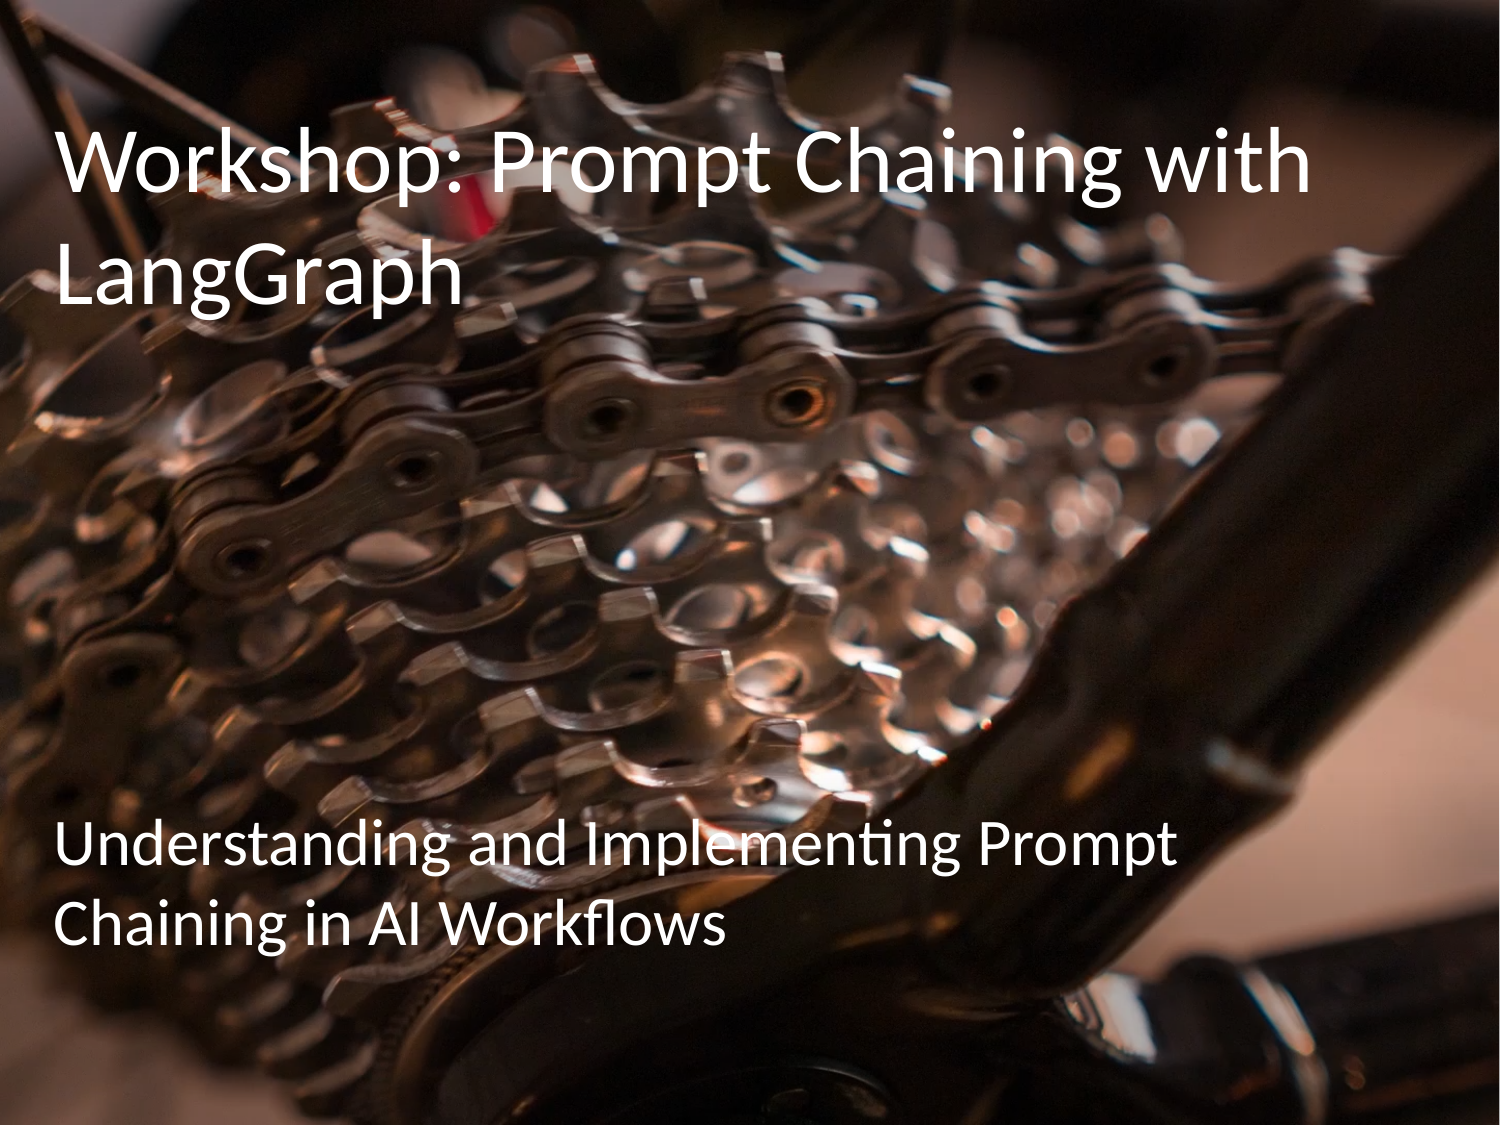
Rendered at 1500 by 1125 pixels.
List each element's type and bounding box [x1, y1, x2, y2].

text_box [0, 0, 1500, 1125]
